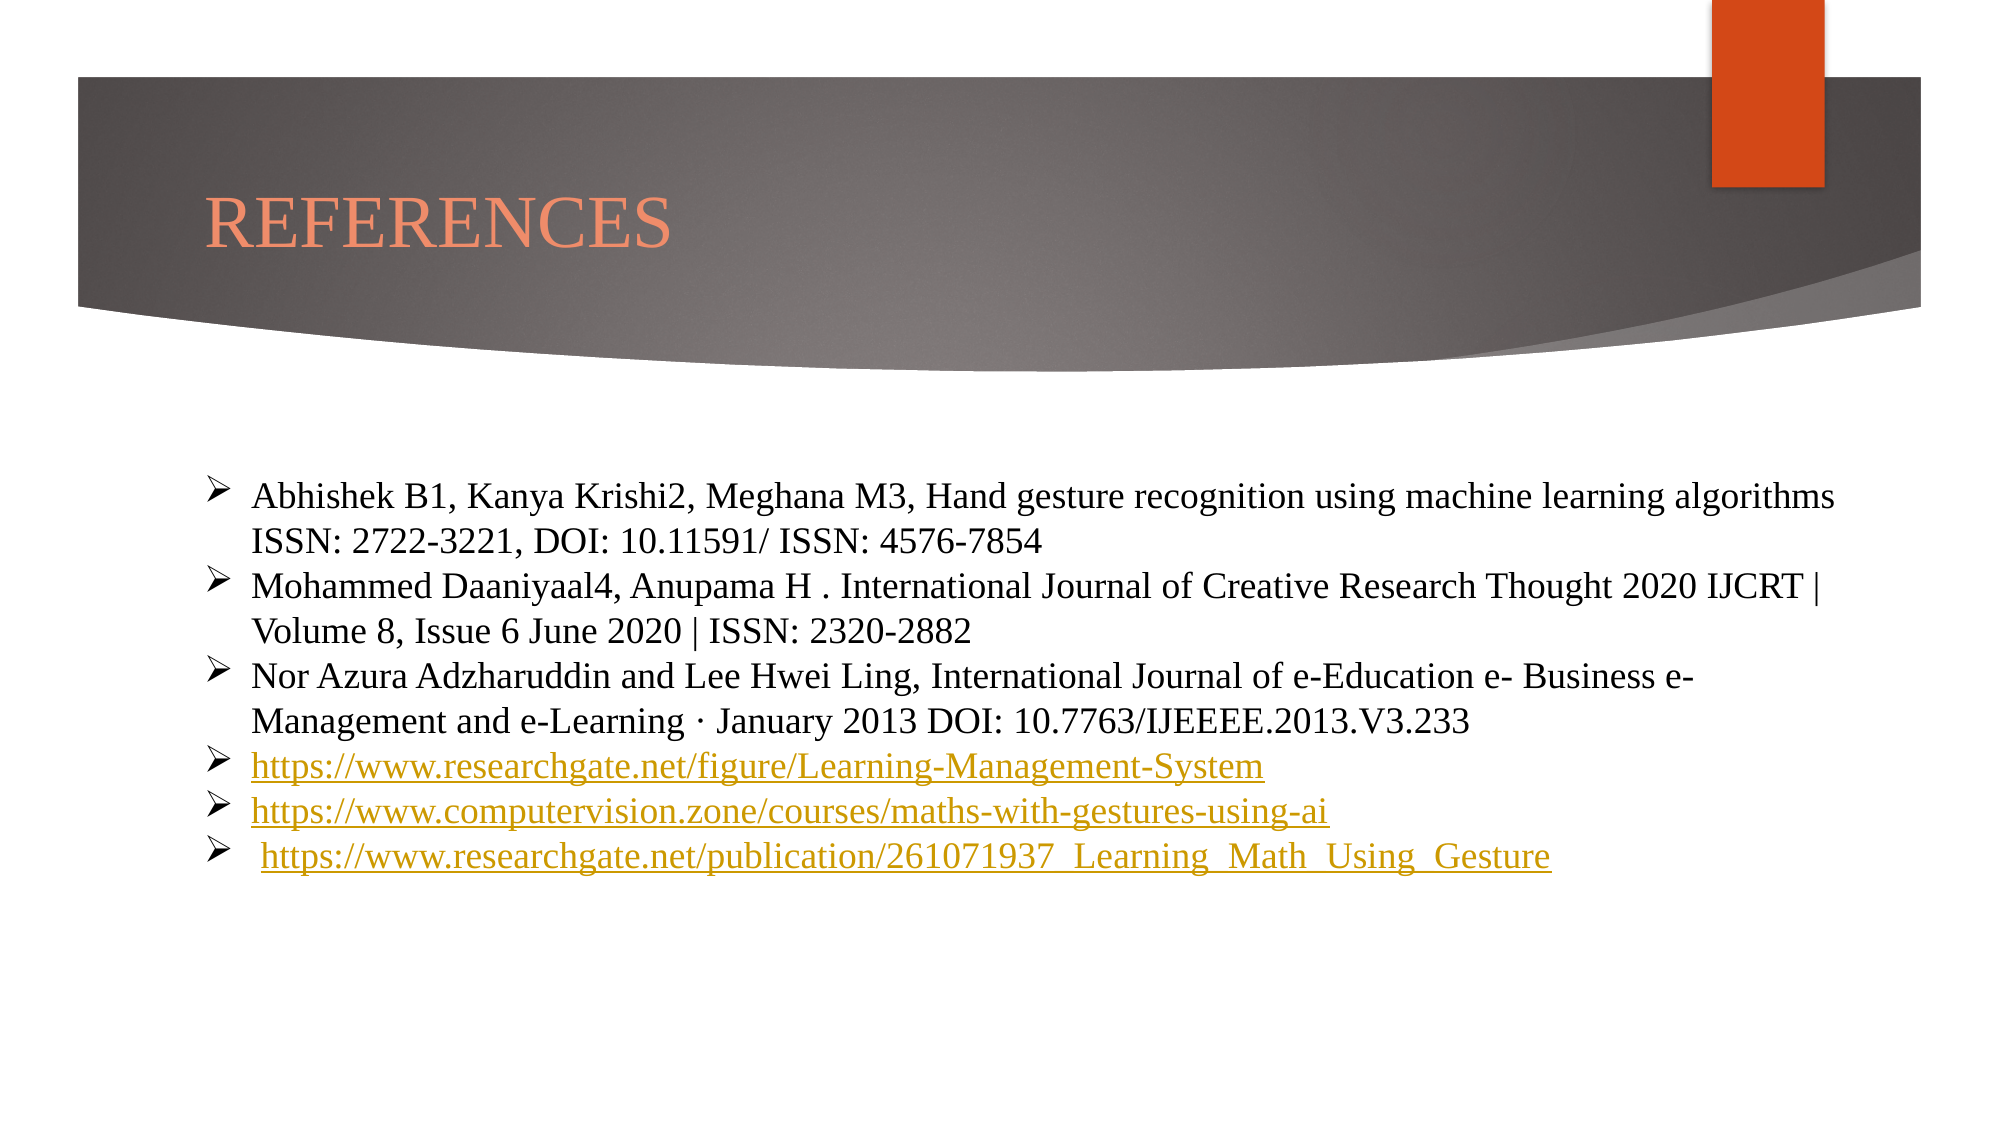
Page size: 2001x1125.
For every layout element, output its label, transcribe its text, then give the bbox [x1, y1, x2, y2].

title REFERENCES [189, 159, 1627, 276]
text_box Abhishek B1, Kanya Krishi2, Meghana M3, Hand gesture recognition using machine learning algorithms ISSN: 2722-3221, DOI: 10.11591/ ISSN: 4576-7854 Mohammed Daaniyaal4, Anupama H . International Journal of Creative Research Thought 2020 IJCRT | Volume 8, Issue 6 June 2020 | ISSN: 2320-2882 Nor Azura Adzharuddin and Lee Hwei Ling, International Journal of e-Education e- Business e-Management and e-Learning · January 2013 DOI: 10.7763/IJEEEE.2013.V3.233 https://www.researchgate.net/figure/Learning-Management-System https://www.computervision.zone/courses/maths-with-gestures-using-ai https://www.researchgate.net/publication/261071937_Learning_Math_Using_Gesture [189, 463, 1878, 929]
